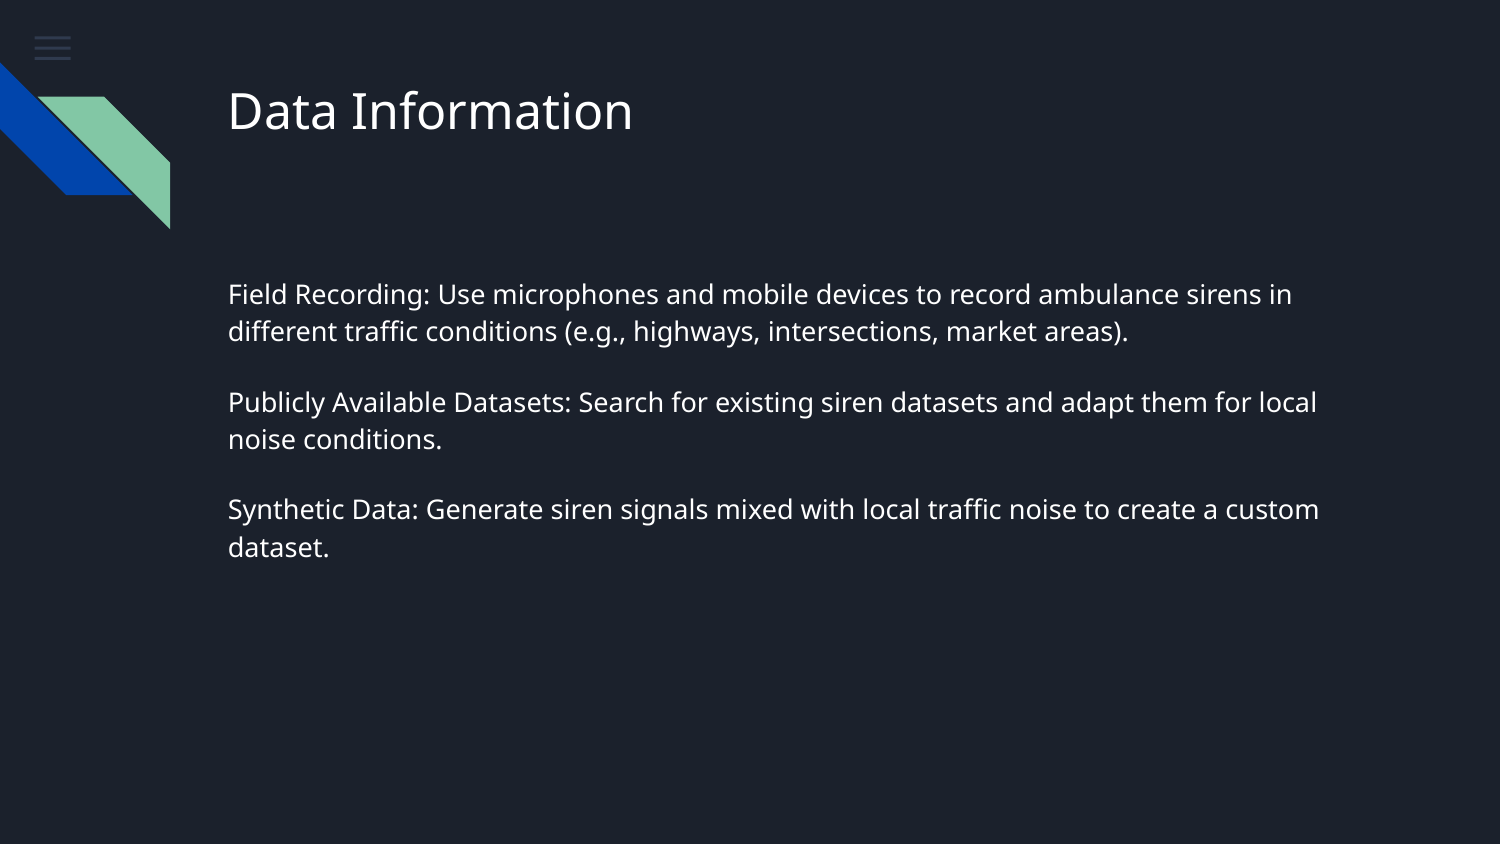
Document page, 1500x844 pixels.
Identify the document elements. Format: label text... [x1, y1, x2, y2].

list Field Recording: Use microphones and mobile devices to record ambulance sirens in different traffic conditions (e.g., highways, intersections, market areas). Publicly Available Datasets: Search for existing siren datasets and adapt them for local noise conditions. Synthetic Data: Generate siren signals mixed with local traffic noise to create a custom dataset. [212, 257, 1368, 735]
title Data Information [212, 64, 1368, 215]
